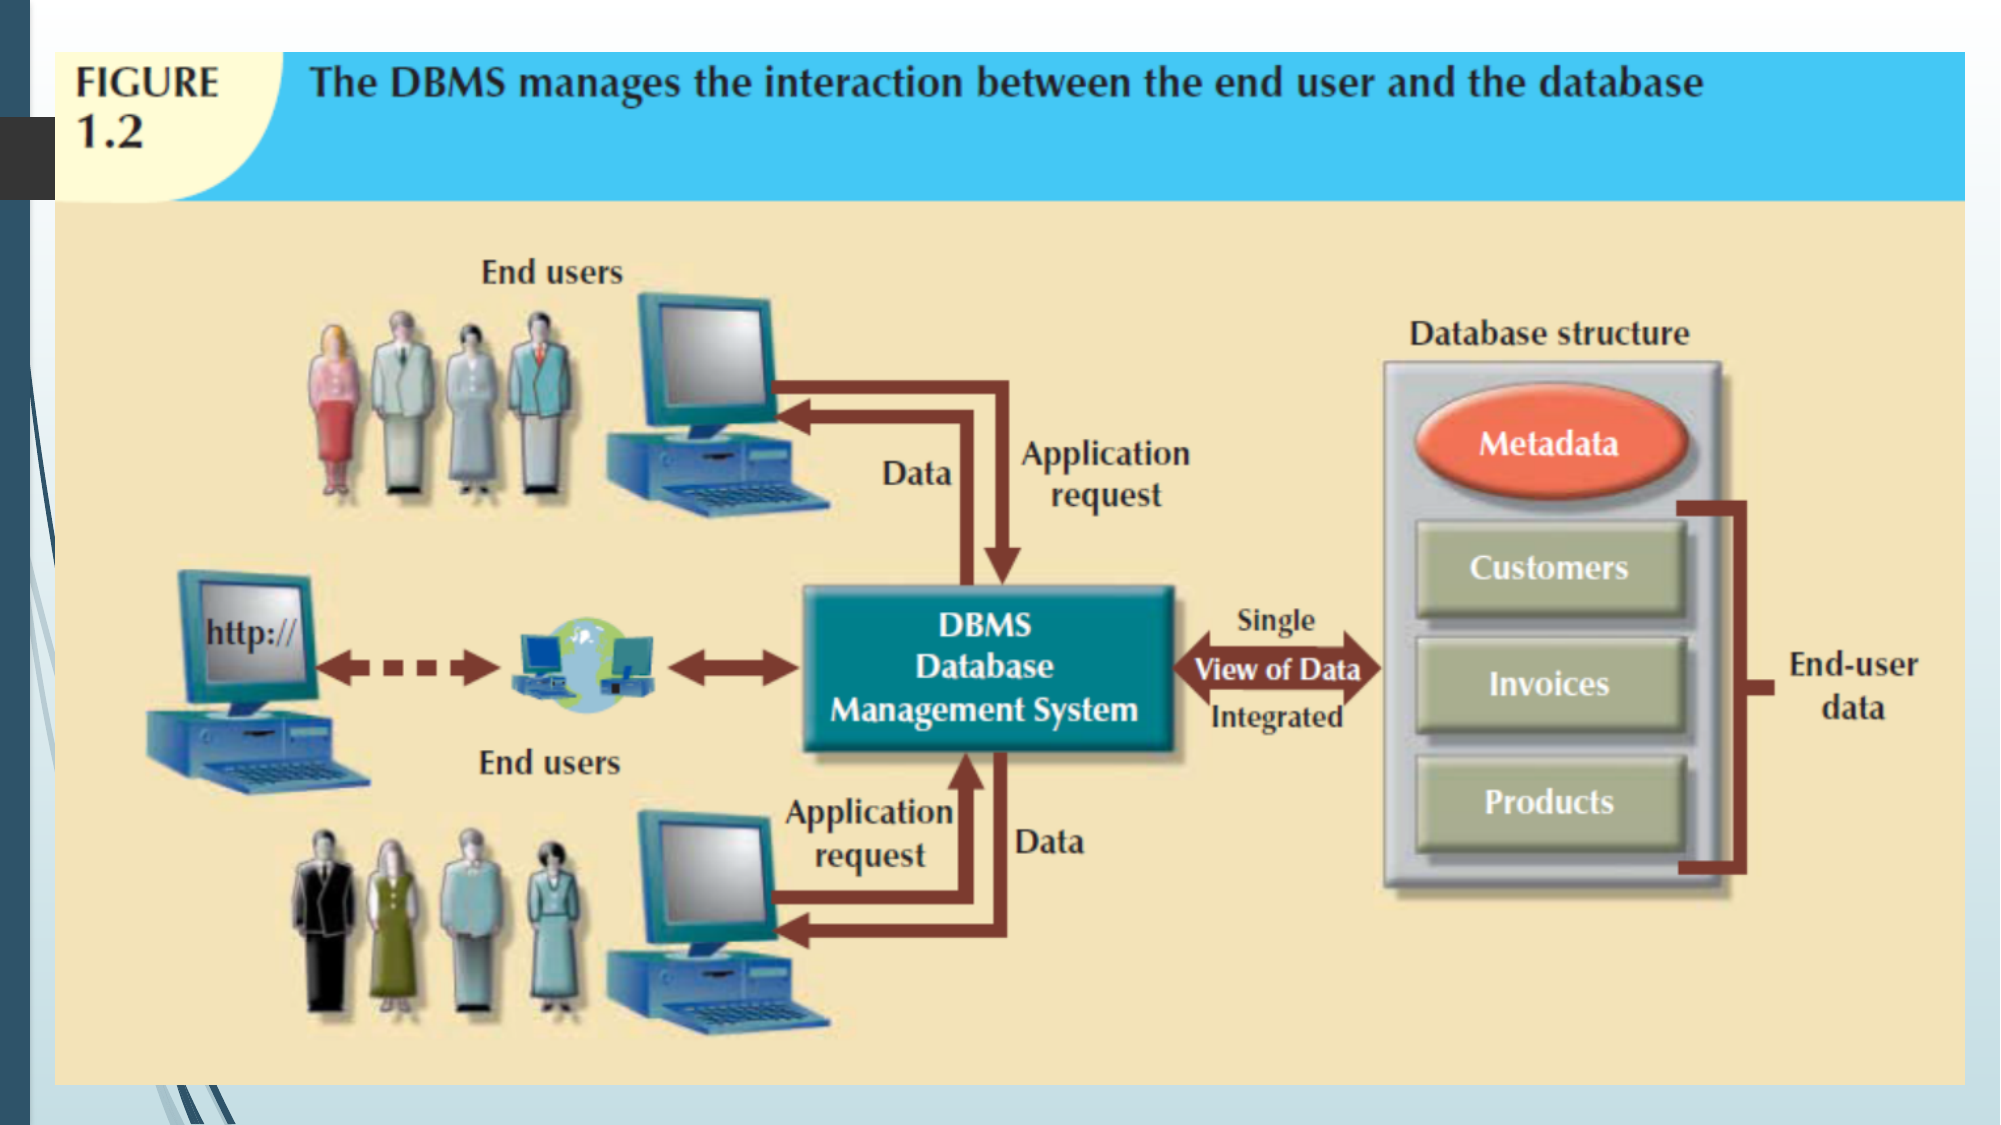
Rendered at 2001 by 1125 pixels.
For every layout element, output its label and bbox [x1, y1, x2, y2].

picture [55, 52, 1966, 1085]
